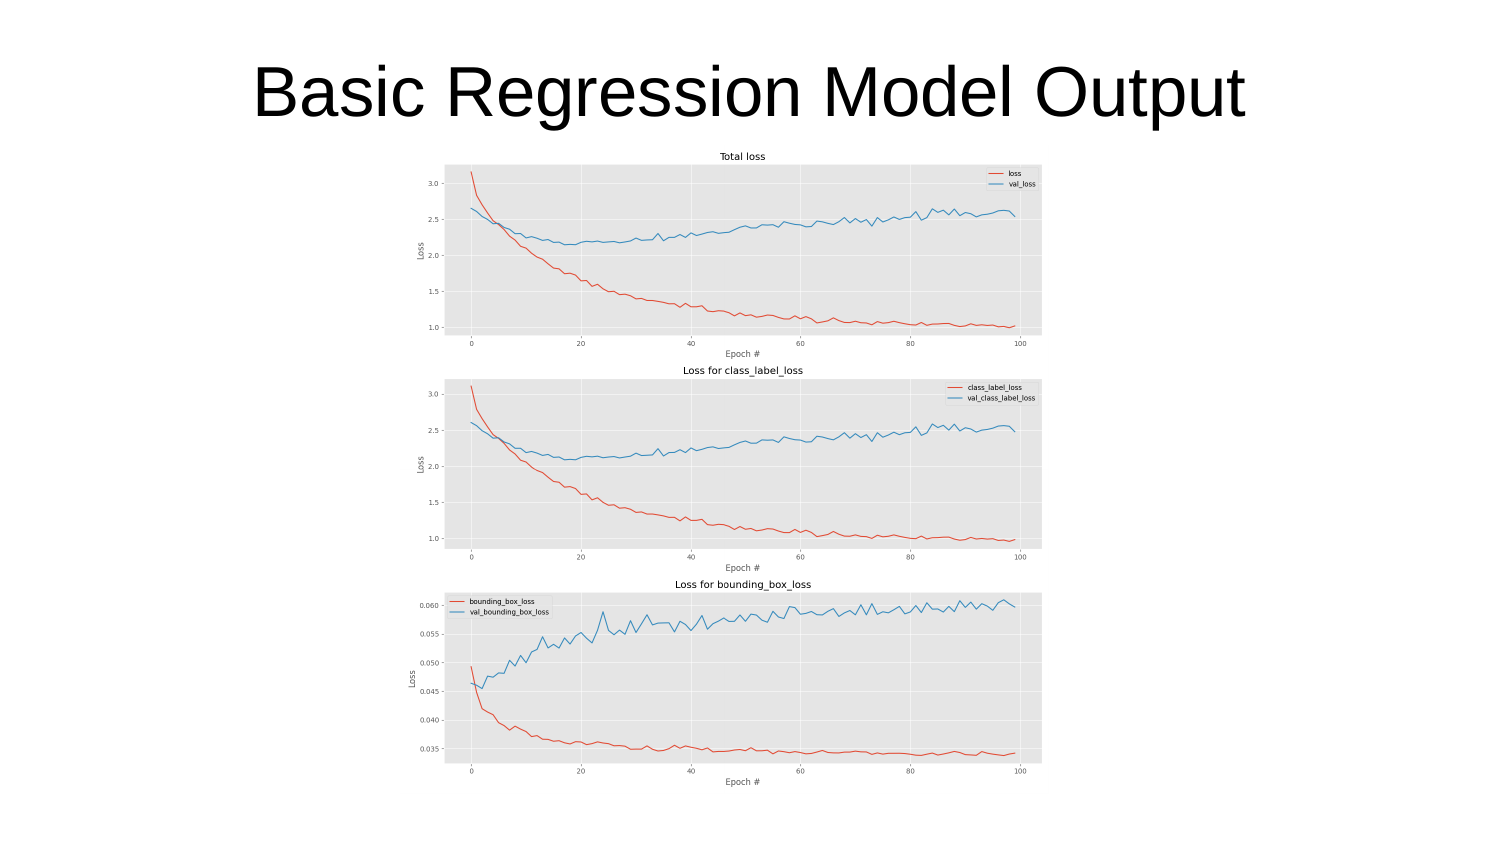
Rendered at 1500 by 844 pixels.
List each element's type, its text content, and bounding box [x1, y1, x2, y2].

title Basic Regression Model Output [51, 39, 1449, 146]
picture [400, 145, 1050, 794]
